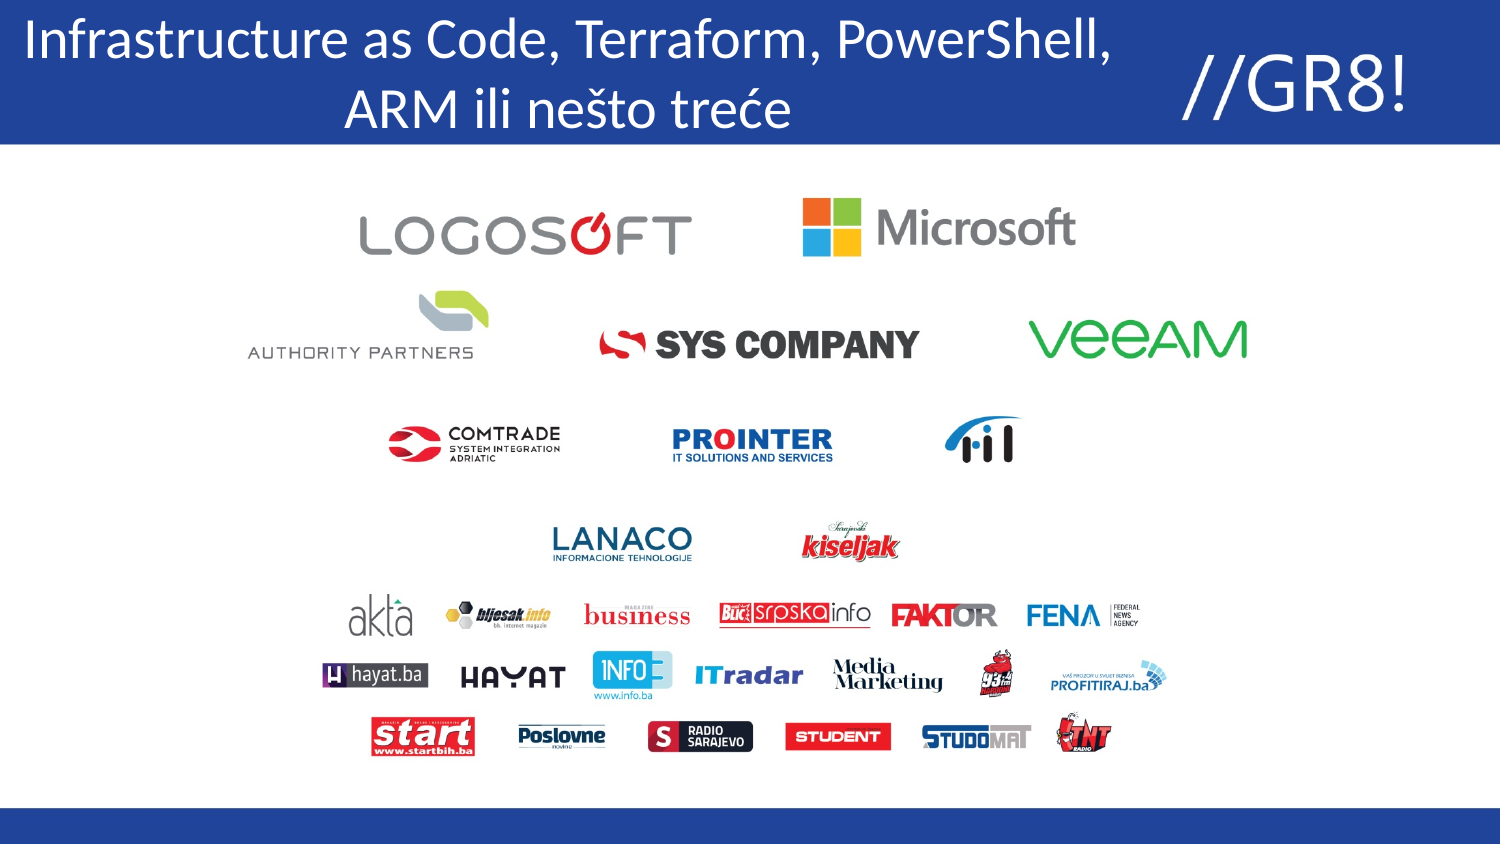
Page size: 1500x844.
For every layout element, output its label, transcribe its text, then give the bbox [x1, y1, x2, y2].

picture [0, 0, 1500, 844]
title Infrastructure as Code, Terraform, PowerShell, ARM ili nešto treće [0, 0, 1138, 141]
